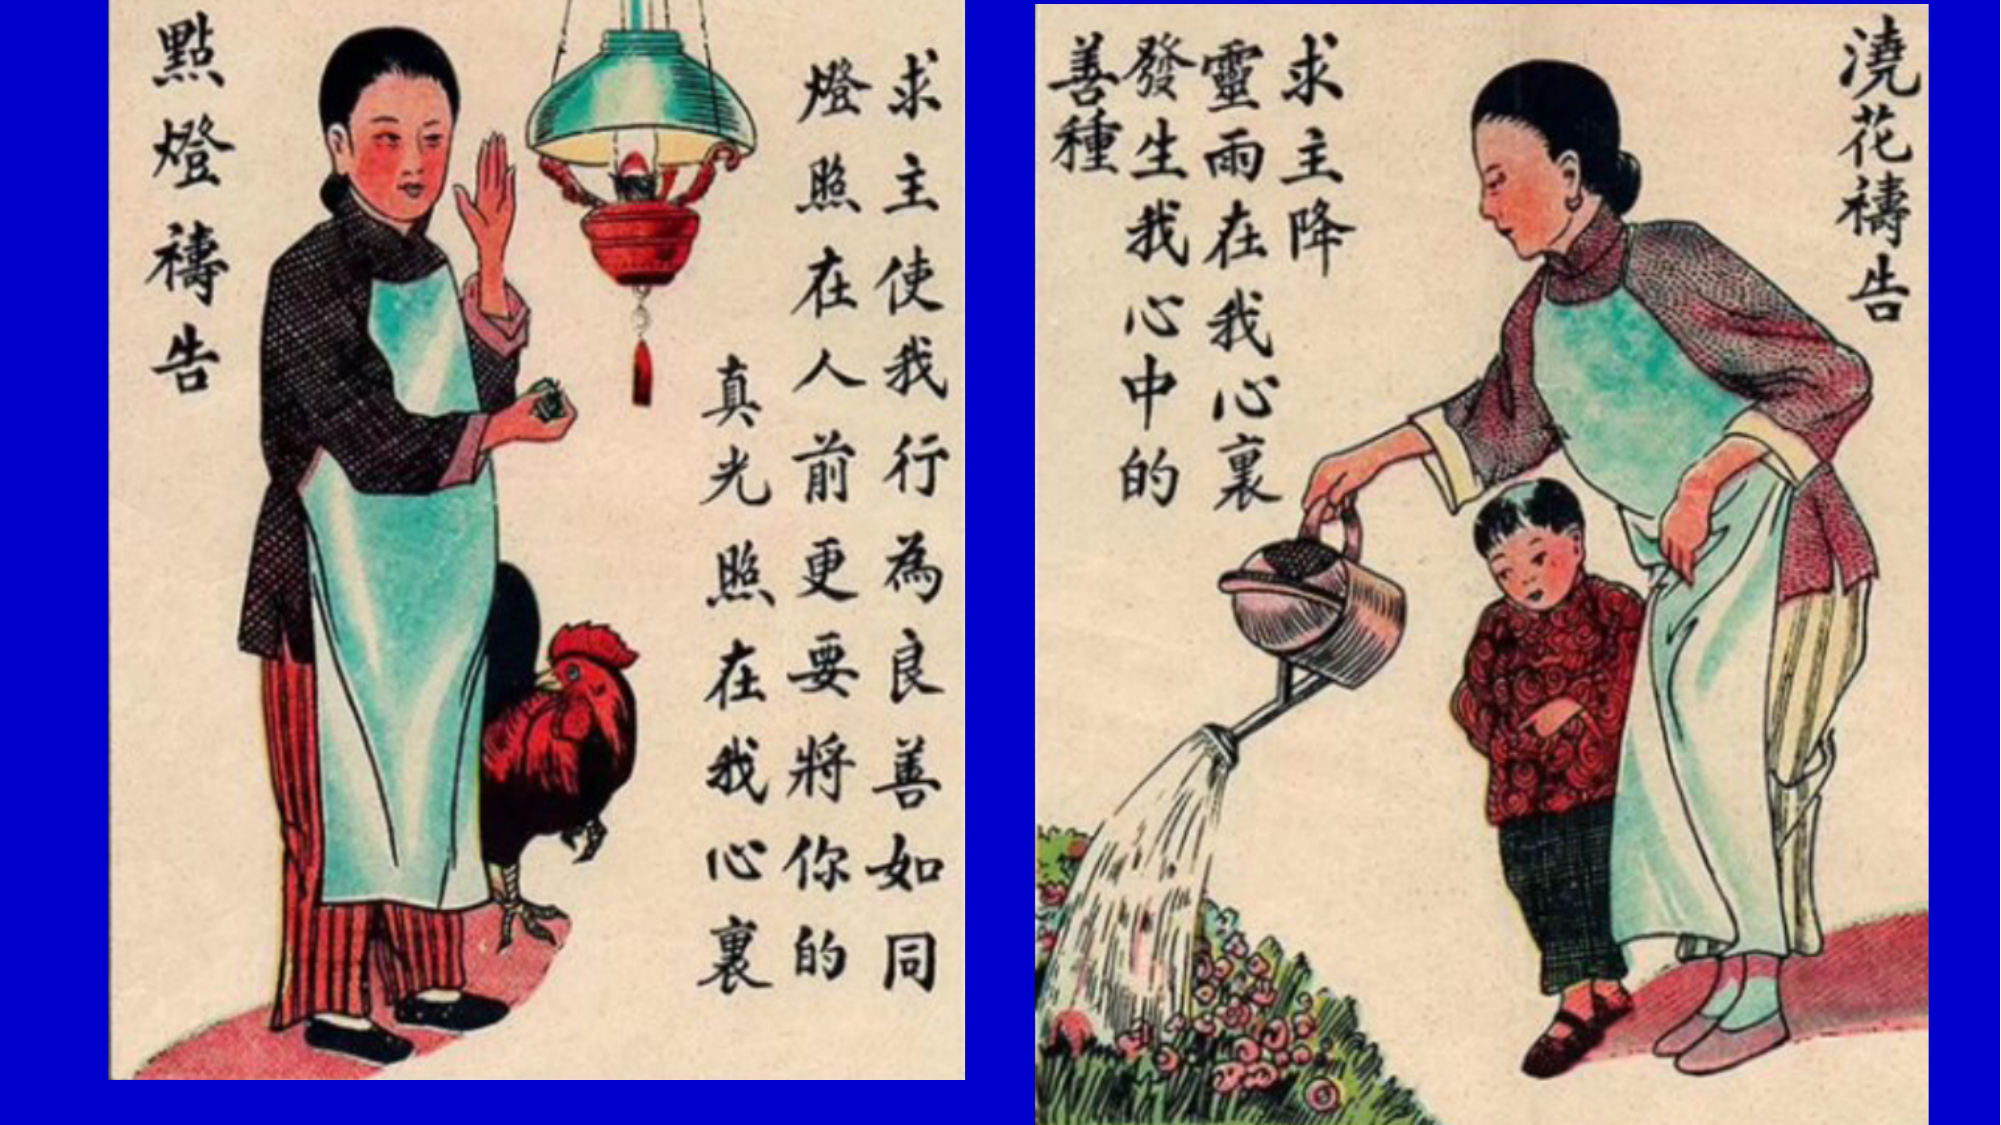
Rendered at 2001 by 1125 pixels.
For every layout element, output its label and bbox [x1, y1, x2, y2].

picture [1034, 3, 1929, 1125]
picture [108, 0, 966, 1080]
